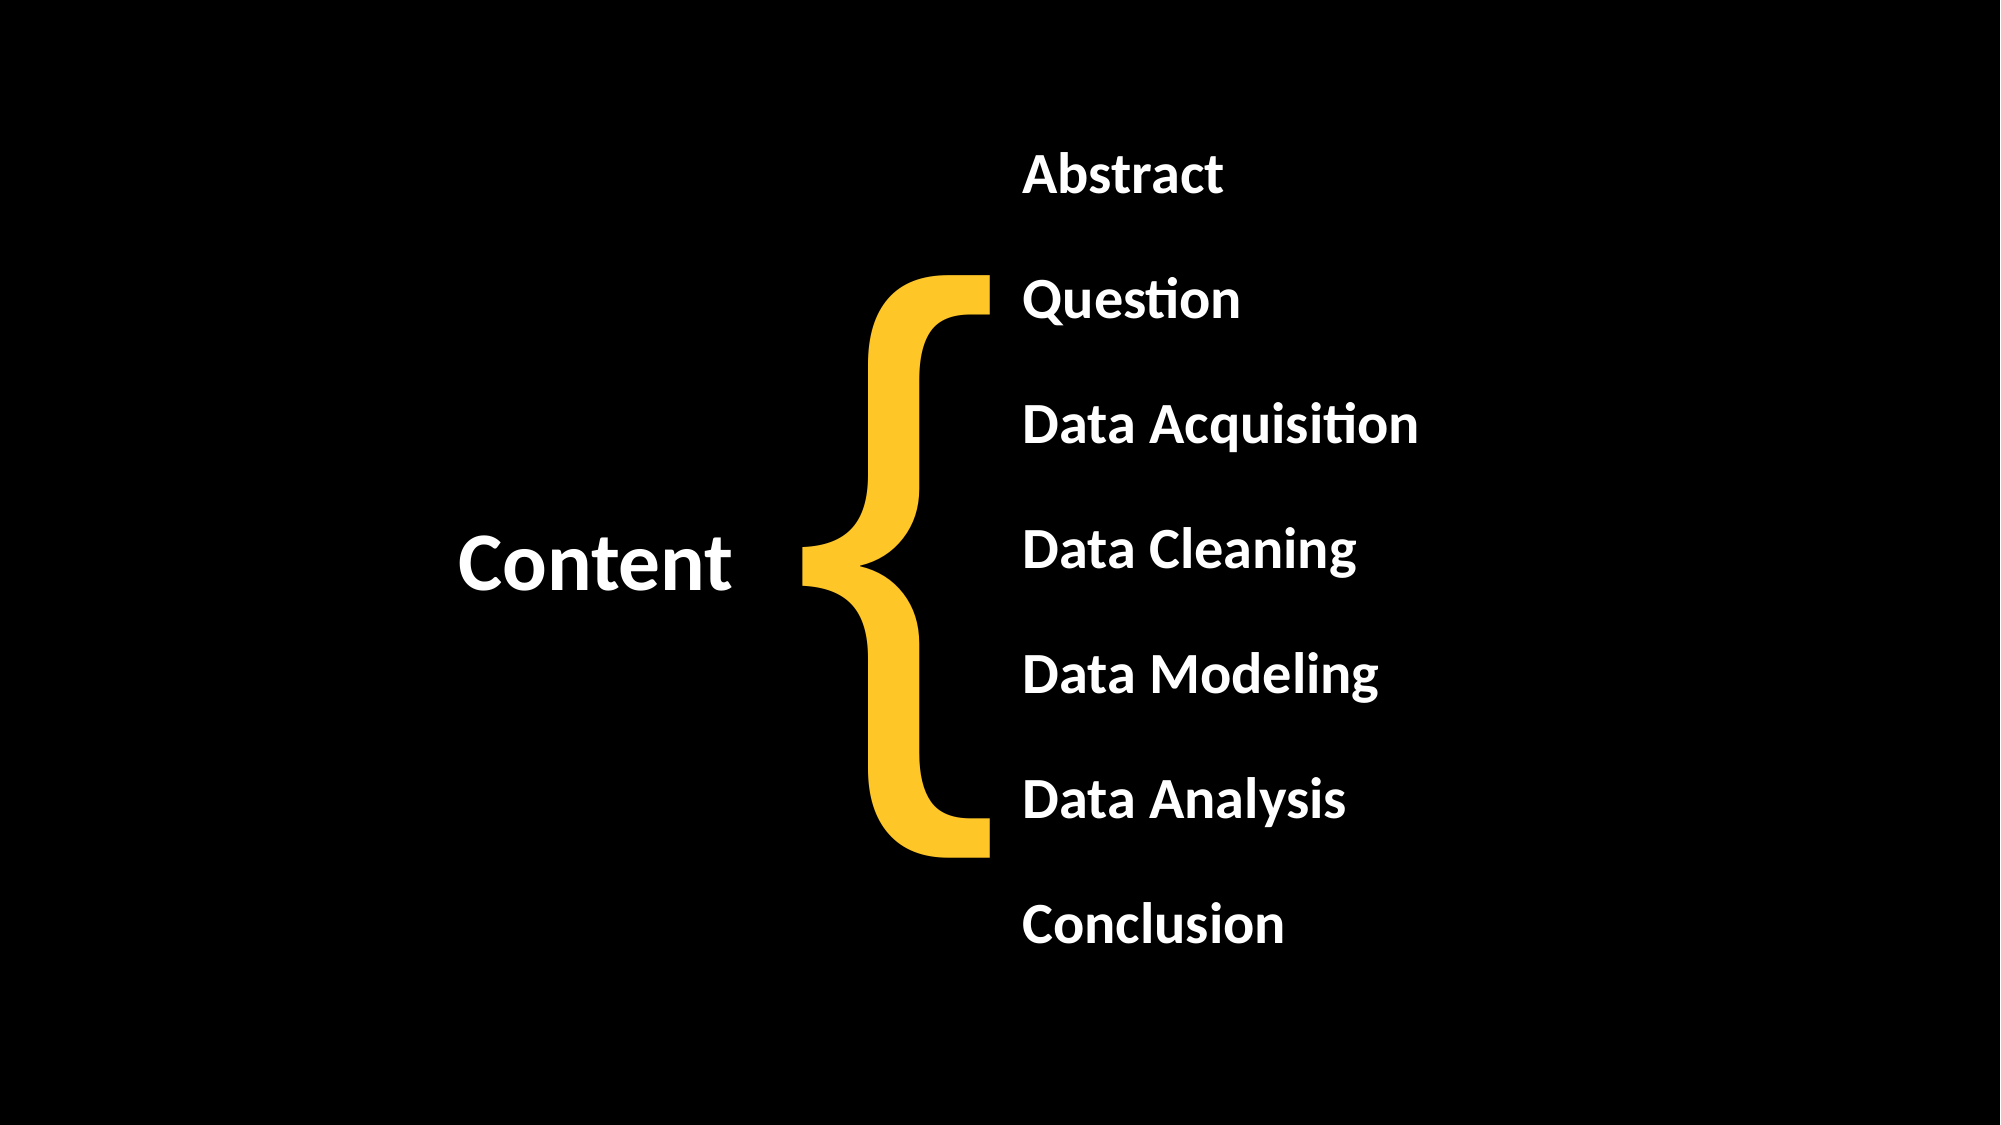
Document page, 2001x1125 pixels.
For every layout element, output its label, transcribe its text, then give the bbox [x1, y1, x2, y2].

subtitle Abstract Question Data Acquisition Data Cleaning Data Modeling Data Analysis Conclusion [1022, 94, 1869, 1111]
title Content [92, 69, 734, 1056]
